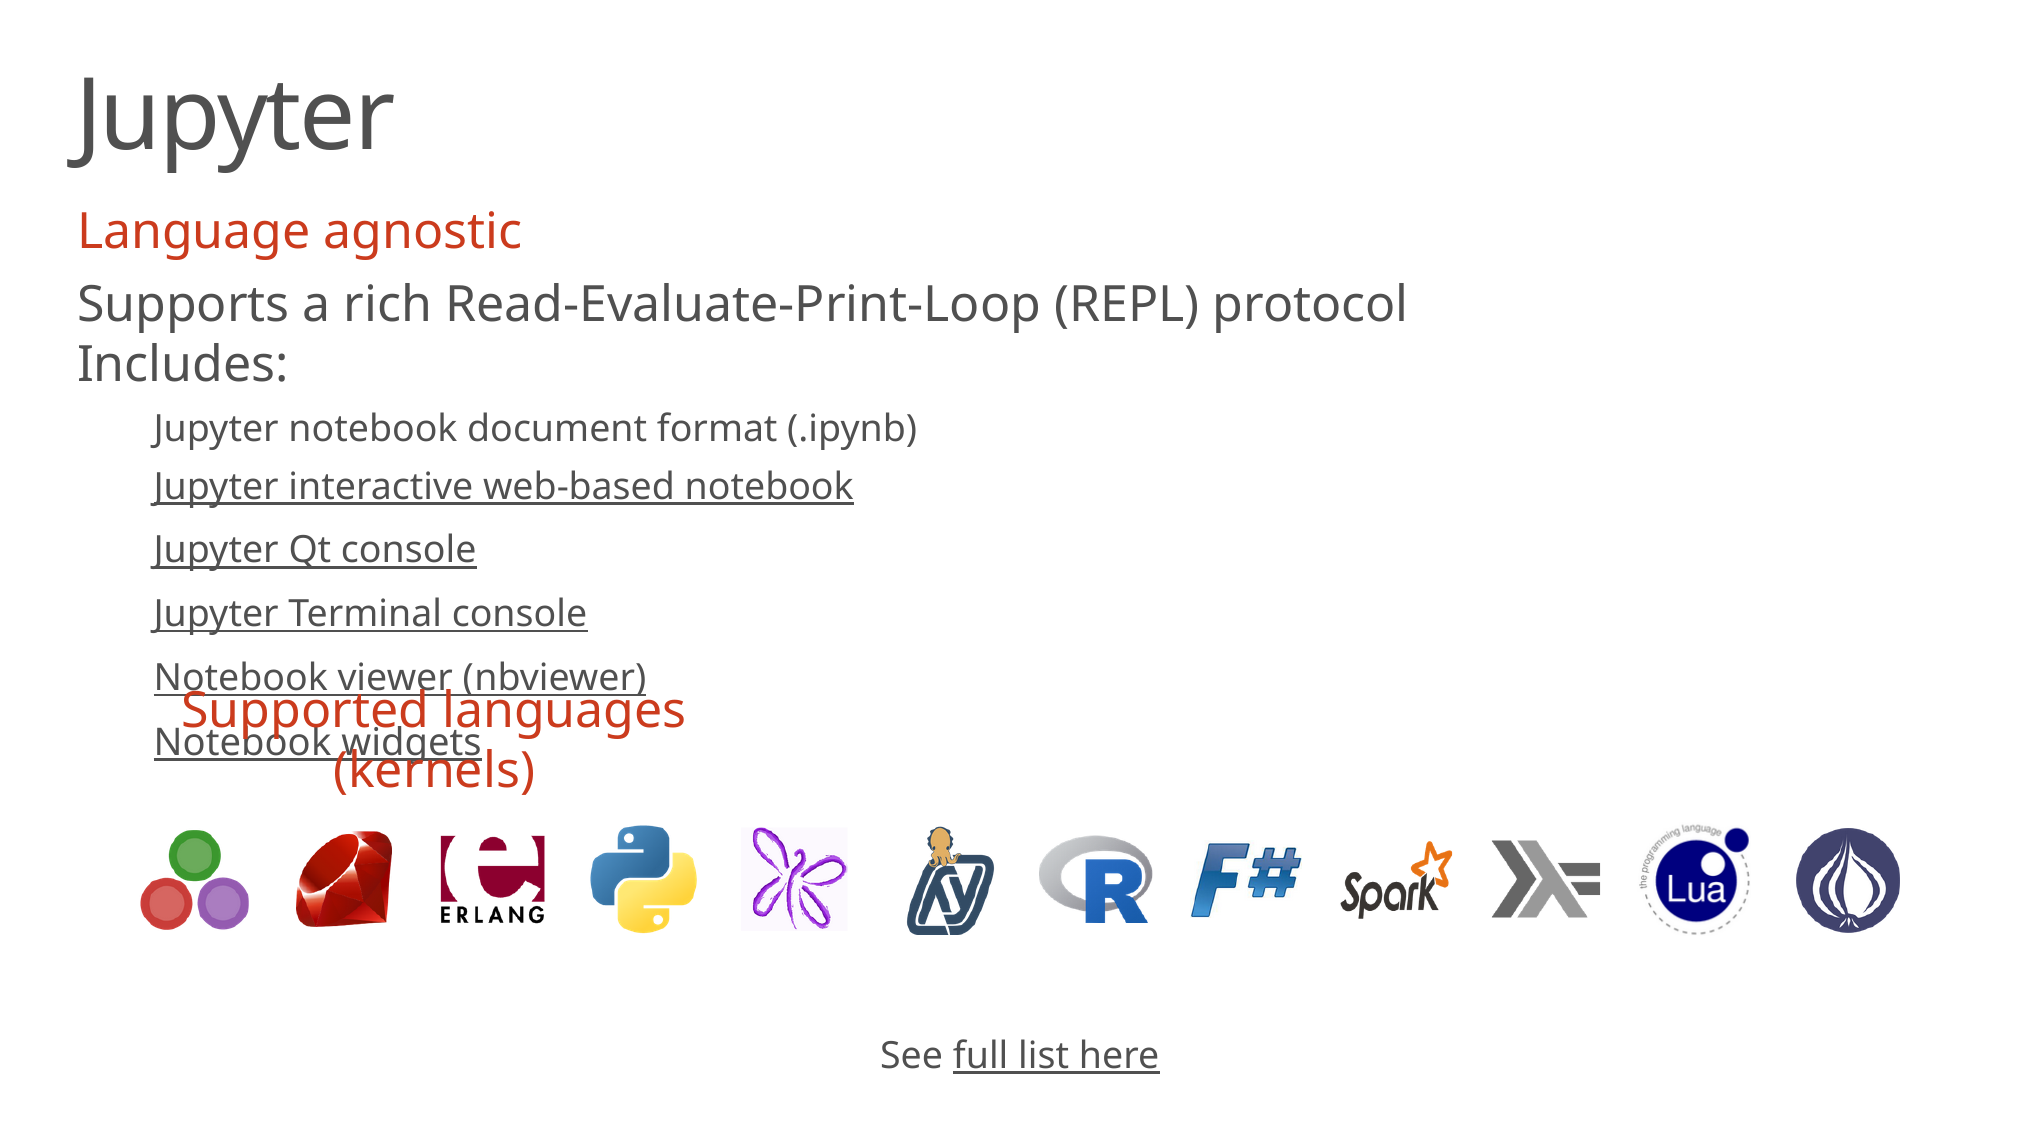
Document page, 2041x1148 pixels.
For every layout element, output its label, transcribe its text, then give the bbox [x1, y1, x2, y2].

picture [739, 825, 850, 933]
picture [1187, 840, 1304, 918]
picture [1036, 833, 1154, 925]
picture [1339, 838, 1453, 919]
picture [1794, 825, 1901, 933]
text_box Language agnostic Supports a rich Read-Evaluate-Print-Loop (REPL) protocol Includes: Jupyter notebook document format (.ipynb) Jupyter interactive web-based notebook Jupyter Qt console Jupyter Terminal console Notebook viewer (nbviewer) Notebook widgets [0, 174, 1513, 638]
picture [588, 823, 699, 935]
title Jupyter [0, 47, 1995, 204]
text_box See full list here [851, 1007, 1189, 1148]
picture [904, 822, 996, 936]
picture [294, 829, 393, 929]
text_box Supported languages (kernels) [0, 653, 822, 807]
picture [139, 827, 251, 931]
picture [439, 833, 547, 925]
picture [1491, 839, 1601, 919]
picture [1637, 822, 1751, 936]
